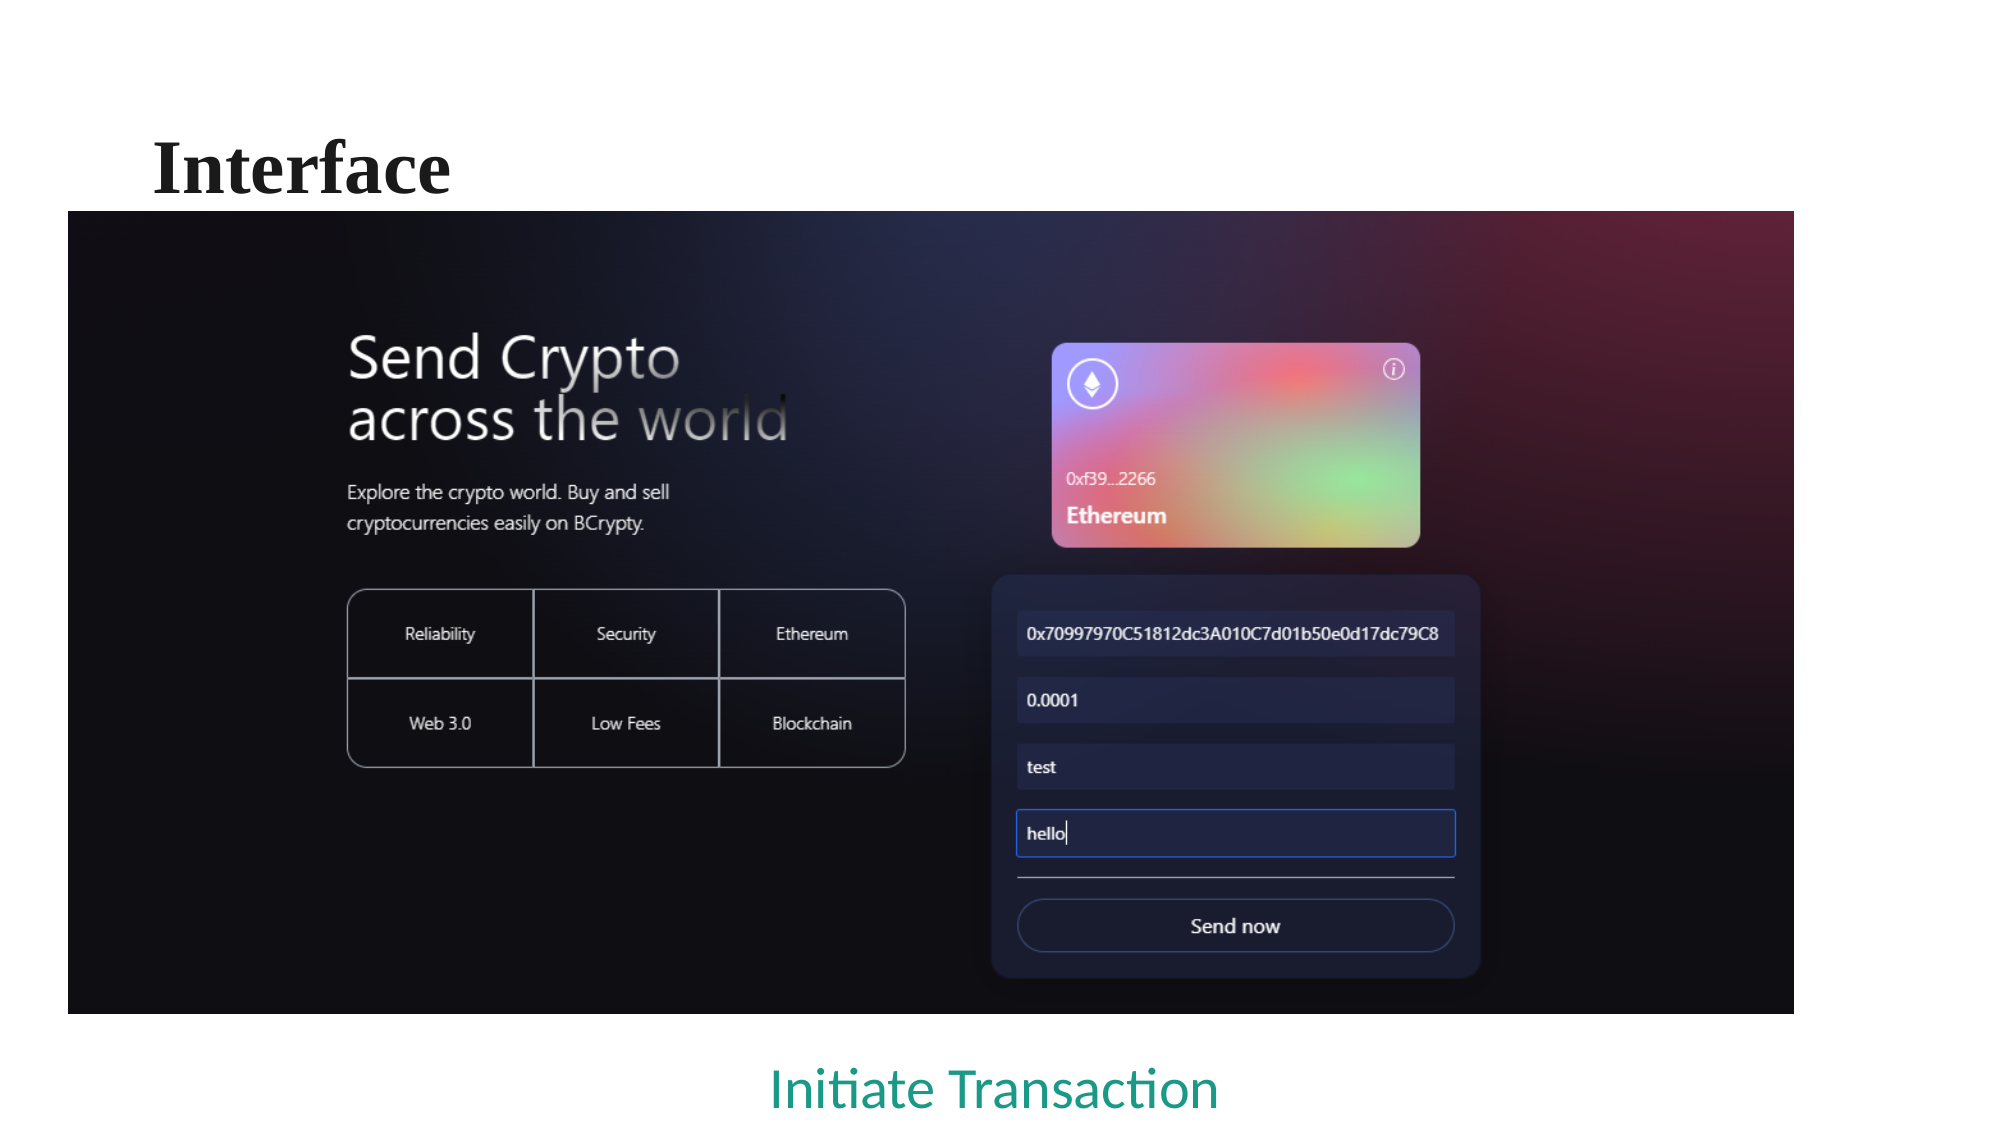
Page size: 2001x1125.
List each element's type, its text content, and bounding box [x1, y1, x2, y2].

picture [67, 211, 1794, 1014]
text_box Initiate Transaction [754, 1035, 1246, 1075]
title Interface [137, 59, 1863, 278]
